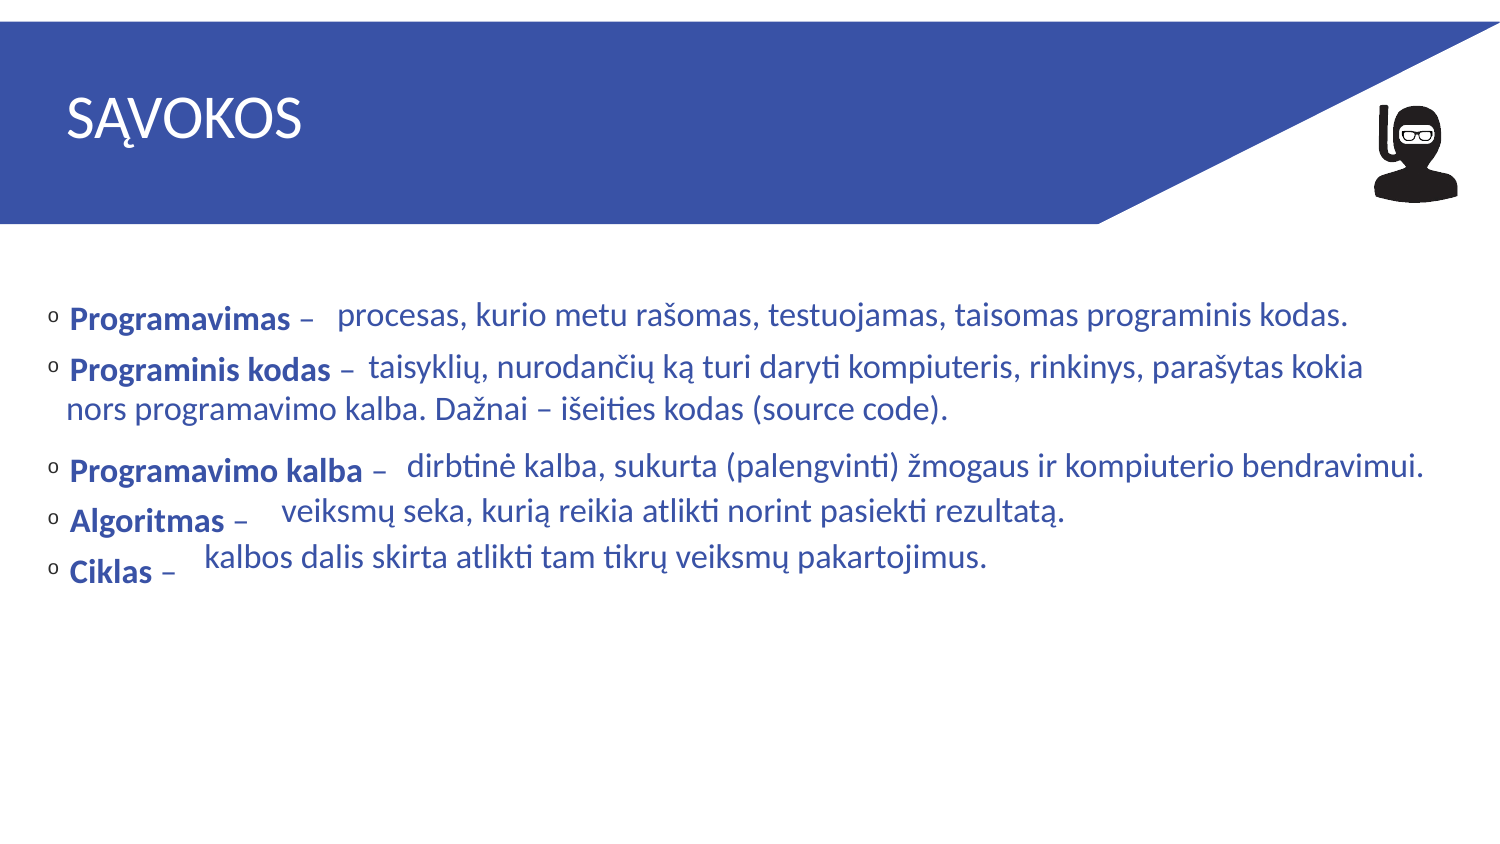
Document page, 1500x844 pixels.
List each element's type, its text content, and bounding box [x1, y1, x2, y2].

text_box kalbos dalis skirta atlikti tam tikrų veiksmų pakartojimus. [189, 526, 1051, 583]
text_box dirbtinė kalba, sukurta (palengvinti) žmogaus ir kompiuterio bendravimui. [391, 435, 1500, 493]
title SĄVOKOS [51, 72, 1091, 167]
text_box taisyklių, nurodančių ką turi daryti kompiuteris, rinkinys, parašytas kokia nors programavimo kalba. Dažnai – išeities kodas (source code). [51, 337, 1431, 436]
text_box veiksmų seka, kurią reikia atlikti norint pasiekti rezultatą. [266, 480, 1128, 538]
text_box procesas, kurio metu rašomas, testuojamas, taisomas programinis kodas. [322, 284, 1431, 337]
text_box Programavimas – Programinis kodas – Programavimo kalba – Algoritmas – Ciklas – [32, 275, 419, 834]
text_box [1096, 23, 1500, 227]
